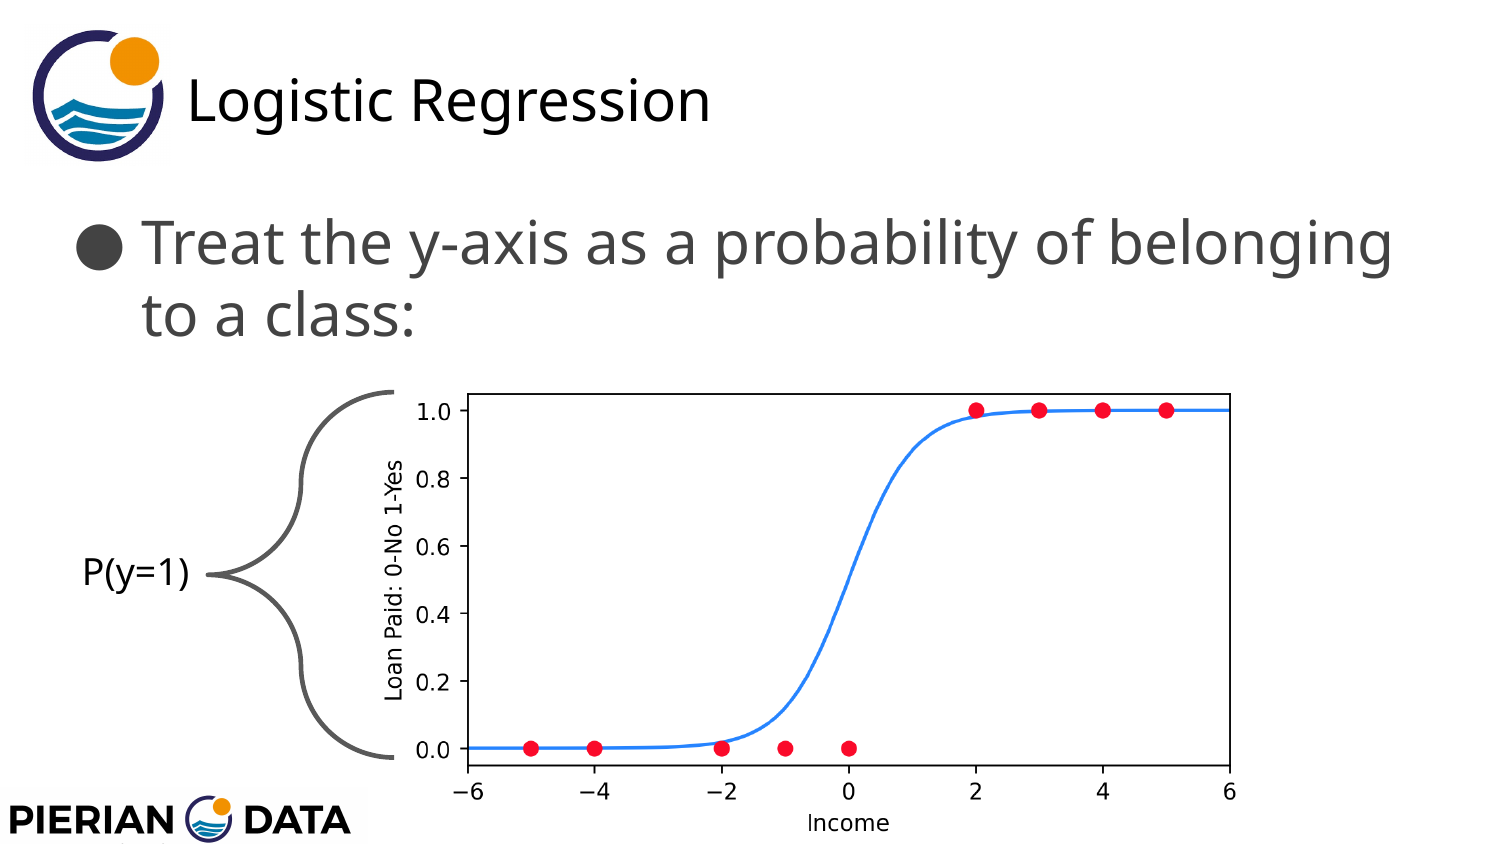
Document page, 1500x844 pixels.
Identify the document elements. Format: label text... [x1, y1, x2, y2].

picture [24, 24, 172, 167]
list Treat the y-axis as a probability of belonging to a class: [51, 189, 1476, 668]
picture [0, 377, 1253, 844]
text_box [213, 397, 362, 752]
title Logistic Regression [176, 48, 1449, 143]
text_box P(y=1) [66, 532, 213, 644]
